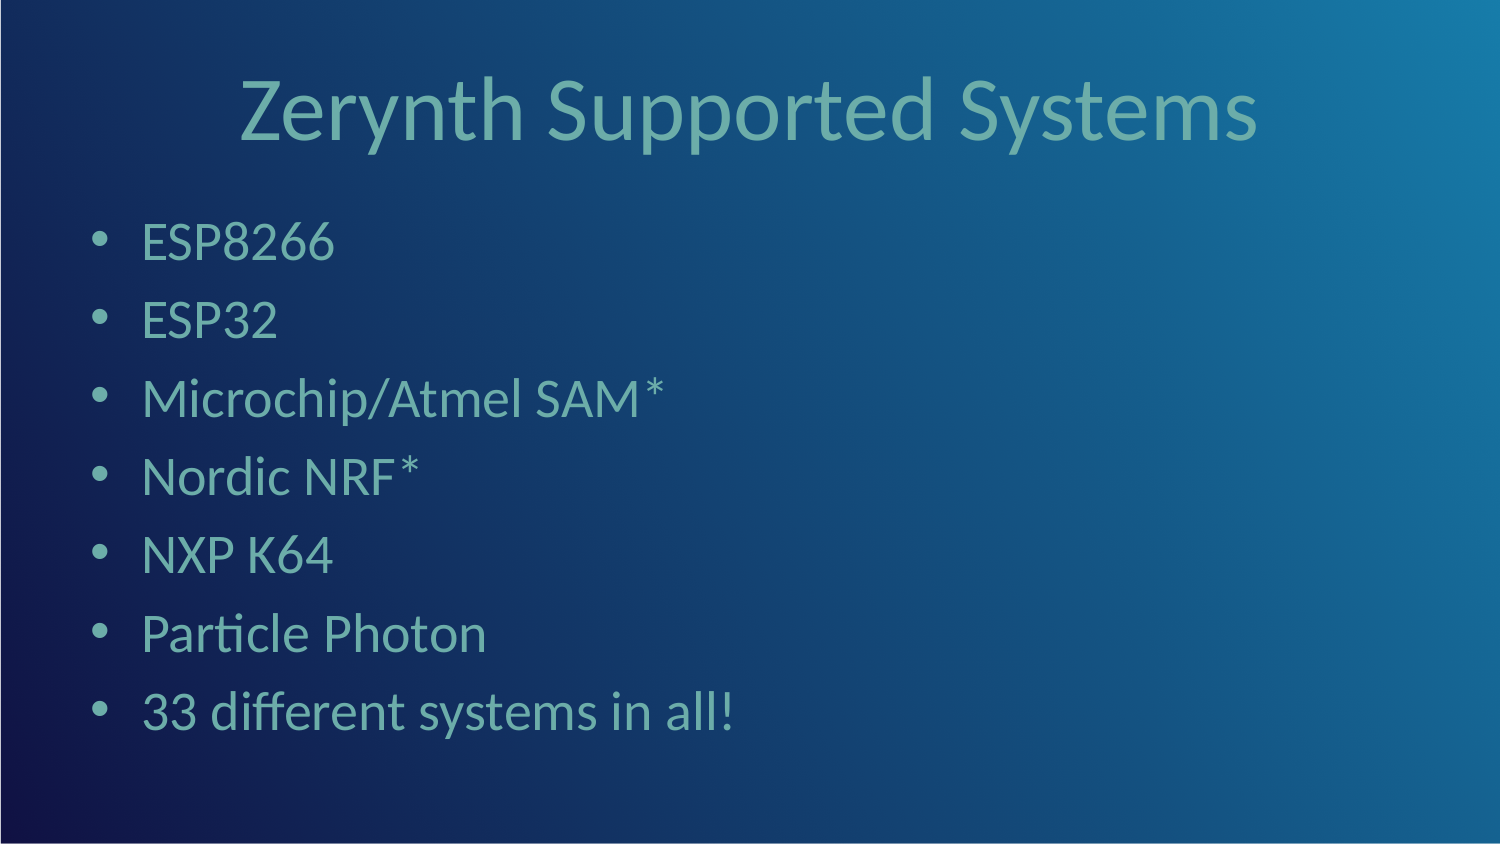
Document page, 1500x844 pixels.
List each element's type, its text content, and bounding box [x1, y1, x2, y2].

list ESP8266 ESP32 Microchip/Atmel SAM* Nordic NRF* NXP K64 Particle Photon 33 different systems in all! [75, 196, 1425, 754]
title Zerynth Supported Systems [75, 33, 1425, 175]
picture [0, 0, 1500, 844]
